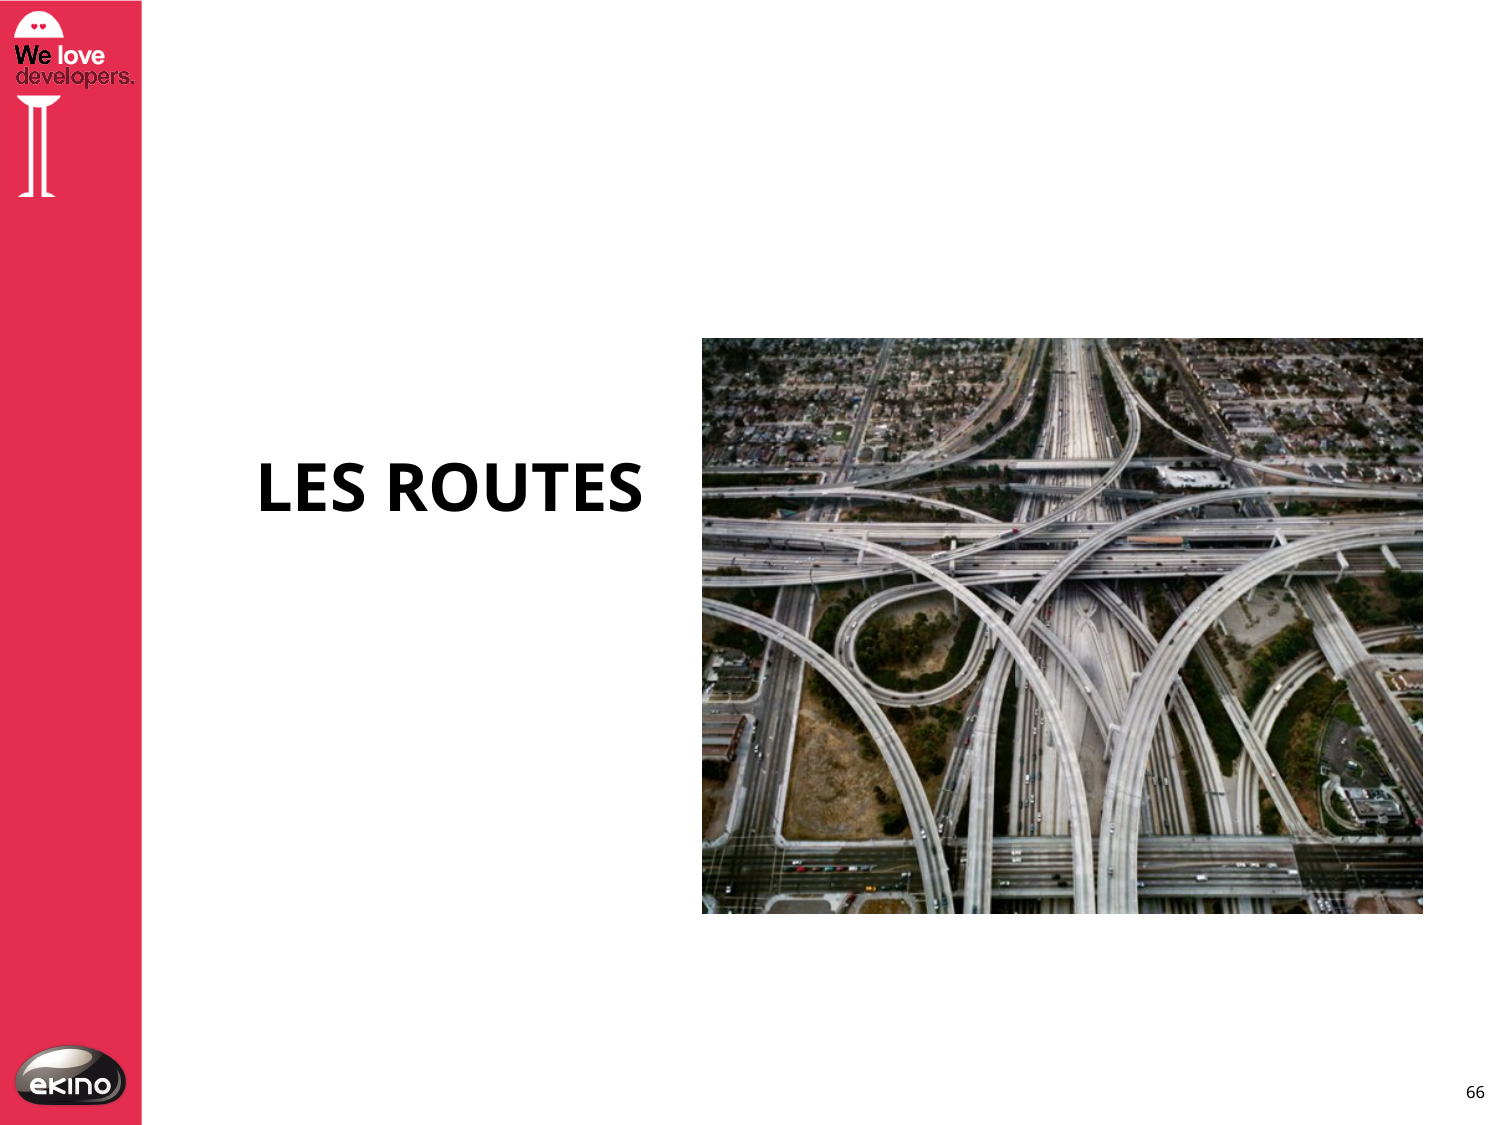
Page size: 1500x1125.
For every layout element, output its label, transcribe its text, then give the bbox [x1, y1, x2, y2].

picture [11, 1041, 130, 1109]
picture [702, 337, 1423, 914]
title LES routes [150, 387, 697, 583]
slide_number 66 [1370, 1070, 1500, 1117]
picture [6, 1, 136, 197]
